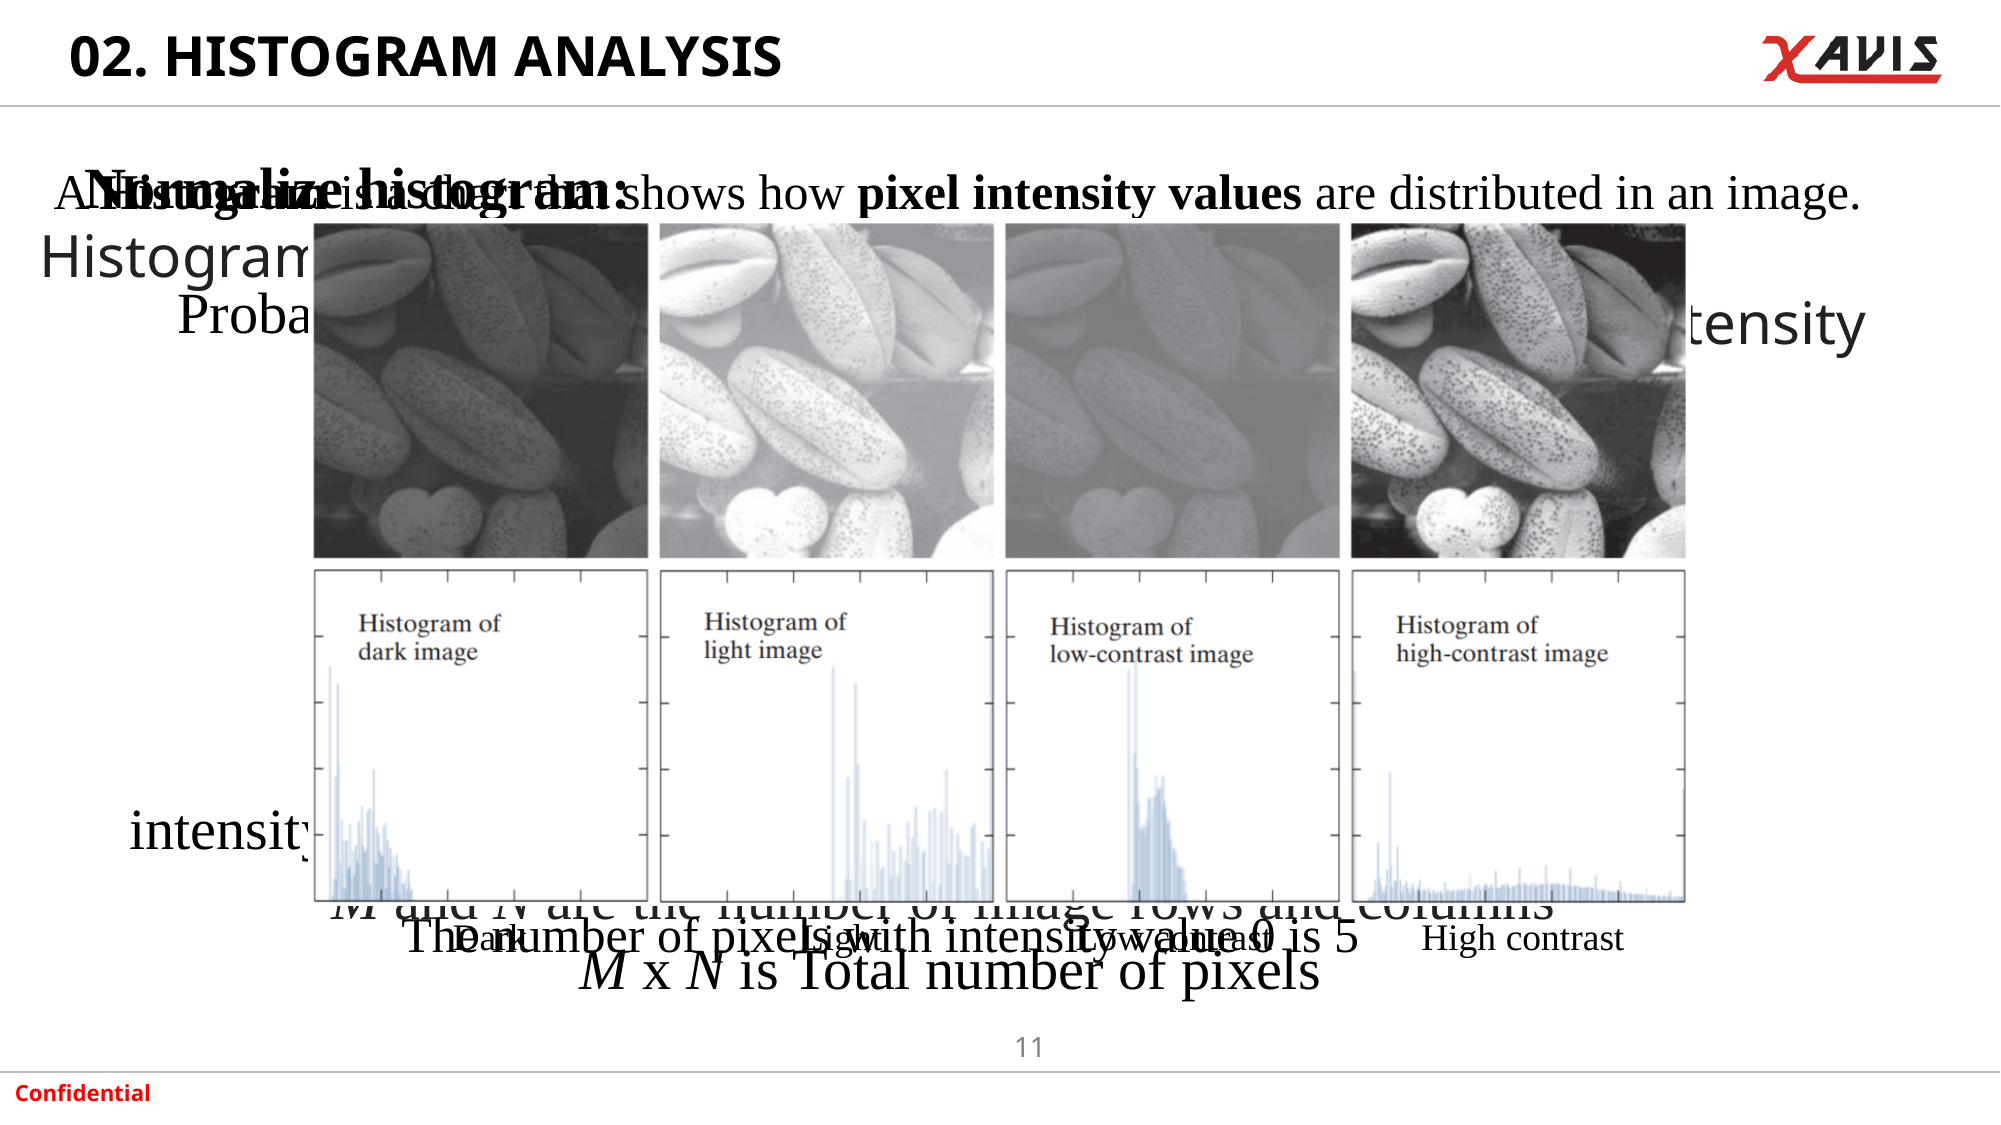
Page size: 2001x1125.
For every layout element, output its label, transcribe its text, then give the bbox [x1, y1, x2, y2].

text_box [308, 218, 1692, 967]
text_box M and N are the number of image rows and columns M x N is Total number of pixels [316, 975, 1585, 1009]
text_box A Histogram is a chart that shows how pixel intensity values are distributed in an image. [646, 152, 1913, 228]
picture [1756, 26, 1946, 89]
text_box Histogram value at intensity rk [646, 211, 1039, 217]
text_box A Histogram is a chart that shows how pixel intensity values are distributed in an image. [38, 152, 70, 211]
text_box The number of pixels with intensity rk [1696, 279, 1905, 434]
title 02. HISTOGRAM ANALYSIS [55, 23, 1270, 85]
text_box Probability of intensity rk [162, 267, 303, 353]
text_box Histogram value at intensity rk [24, 211, 303, 297]
text_box Normalize histogram: [70, 142, 646, 228]
